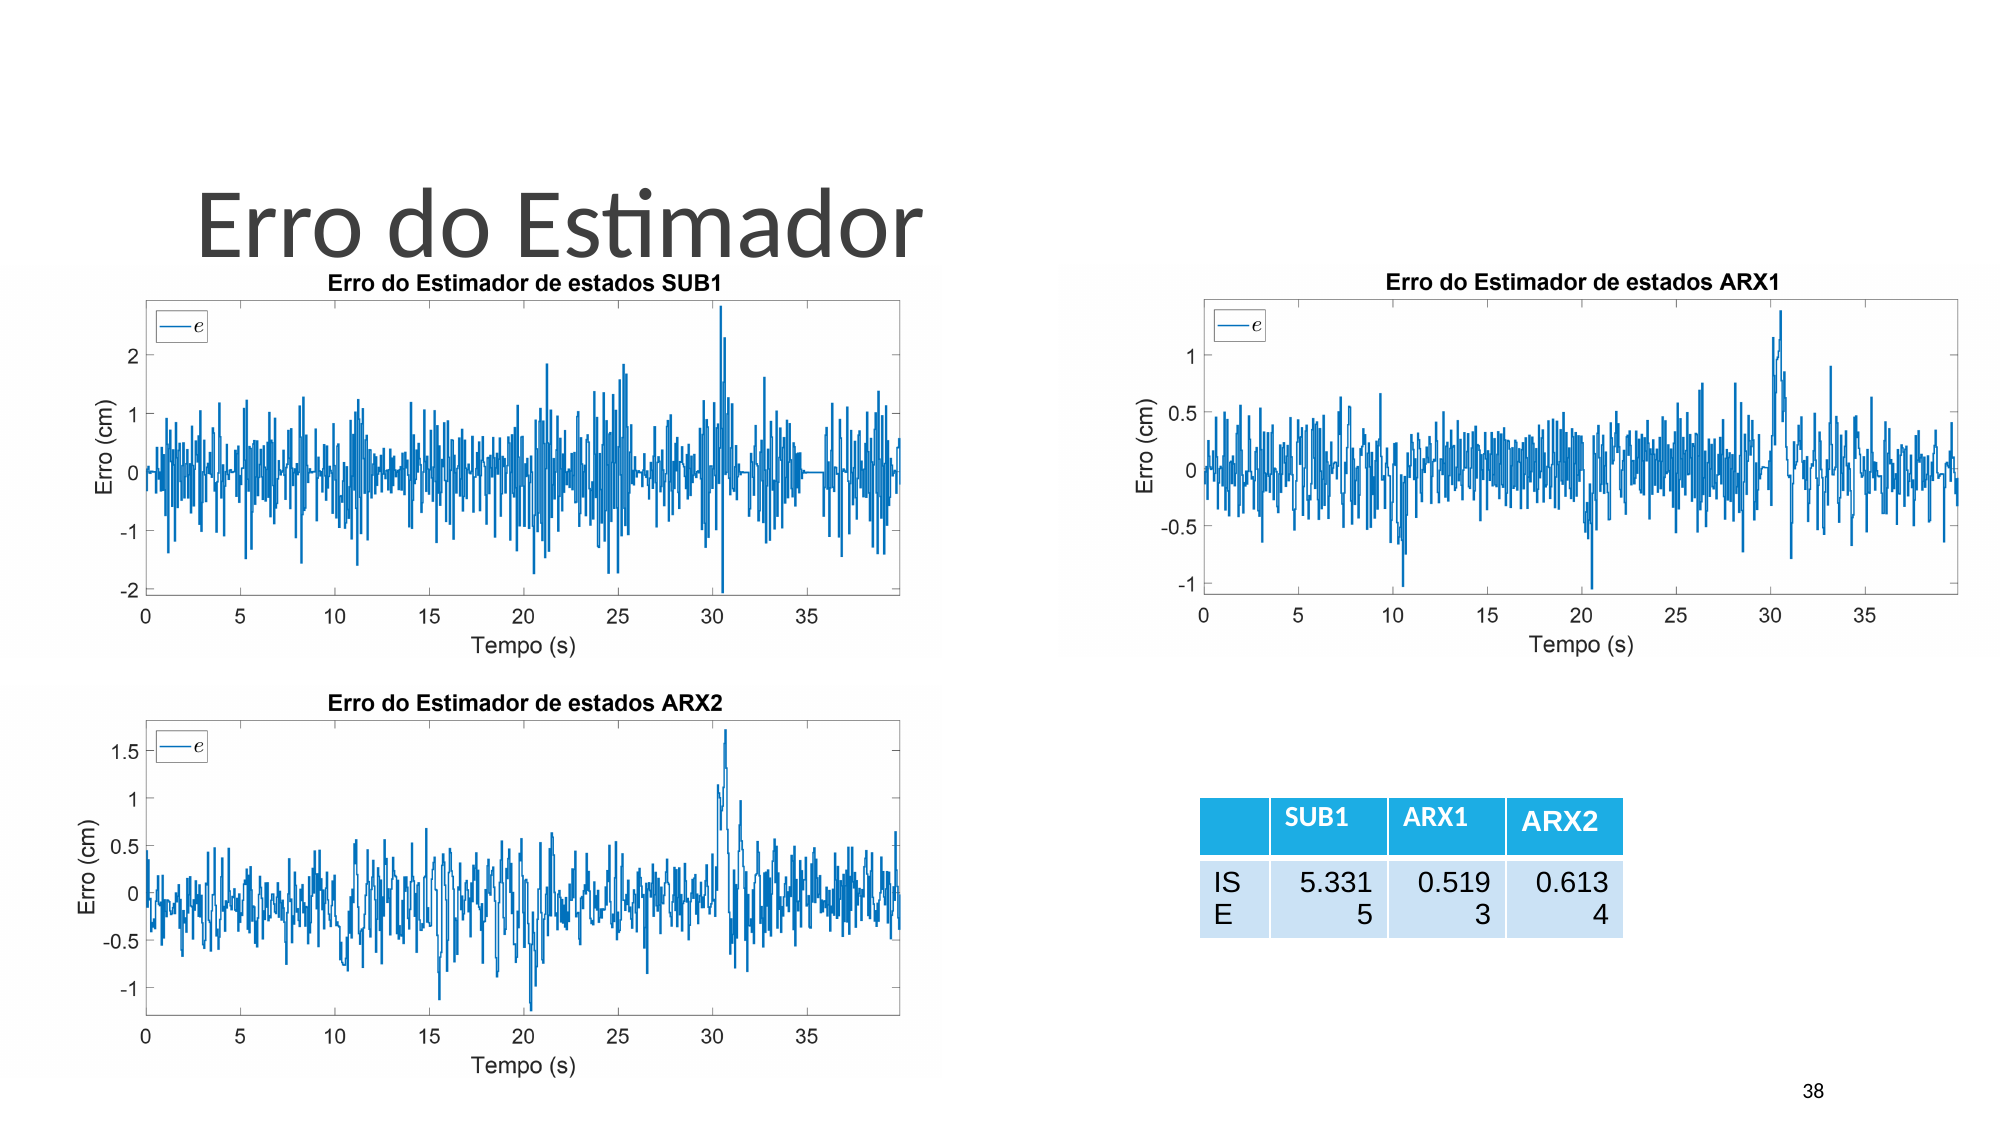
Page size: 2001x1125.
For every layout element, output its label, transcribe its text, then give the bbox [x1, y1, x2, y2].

table_cell 5.3315 [1271, 861, 1387, 938]
picture [1057, 264, 2000, 657]
picture [0, 264, 943, 658]
table_header SUB1 [1271, 798, 1387, 855]
slide_number 38 [1624, 1059, 1840, 1120]
table_cell 0.6134 [1507, 861, 1623, 938]
table_header ARX2 [1507, 798, 1623, 855]
table_cell 0.5193 [1389, 861, 1505, 938]
title Erro do Estimador [180, 47, 1830, 285]
table_header [1200, 798, 1269, 855]
picture [0, 685, 943, 1079]
table_cell ISE [1200, 861, 1269, 938]
table_header ARX1 [1389, 798, 1505, 855]
